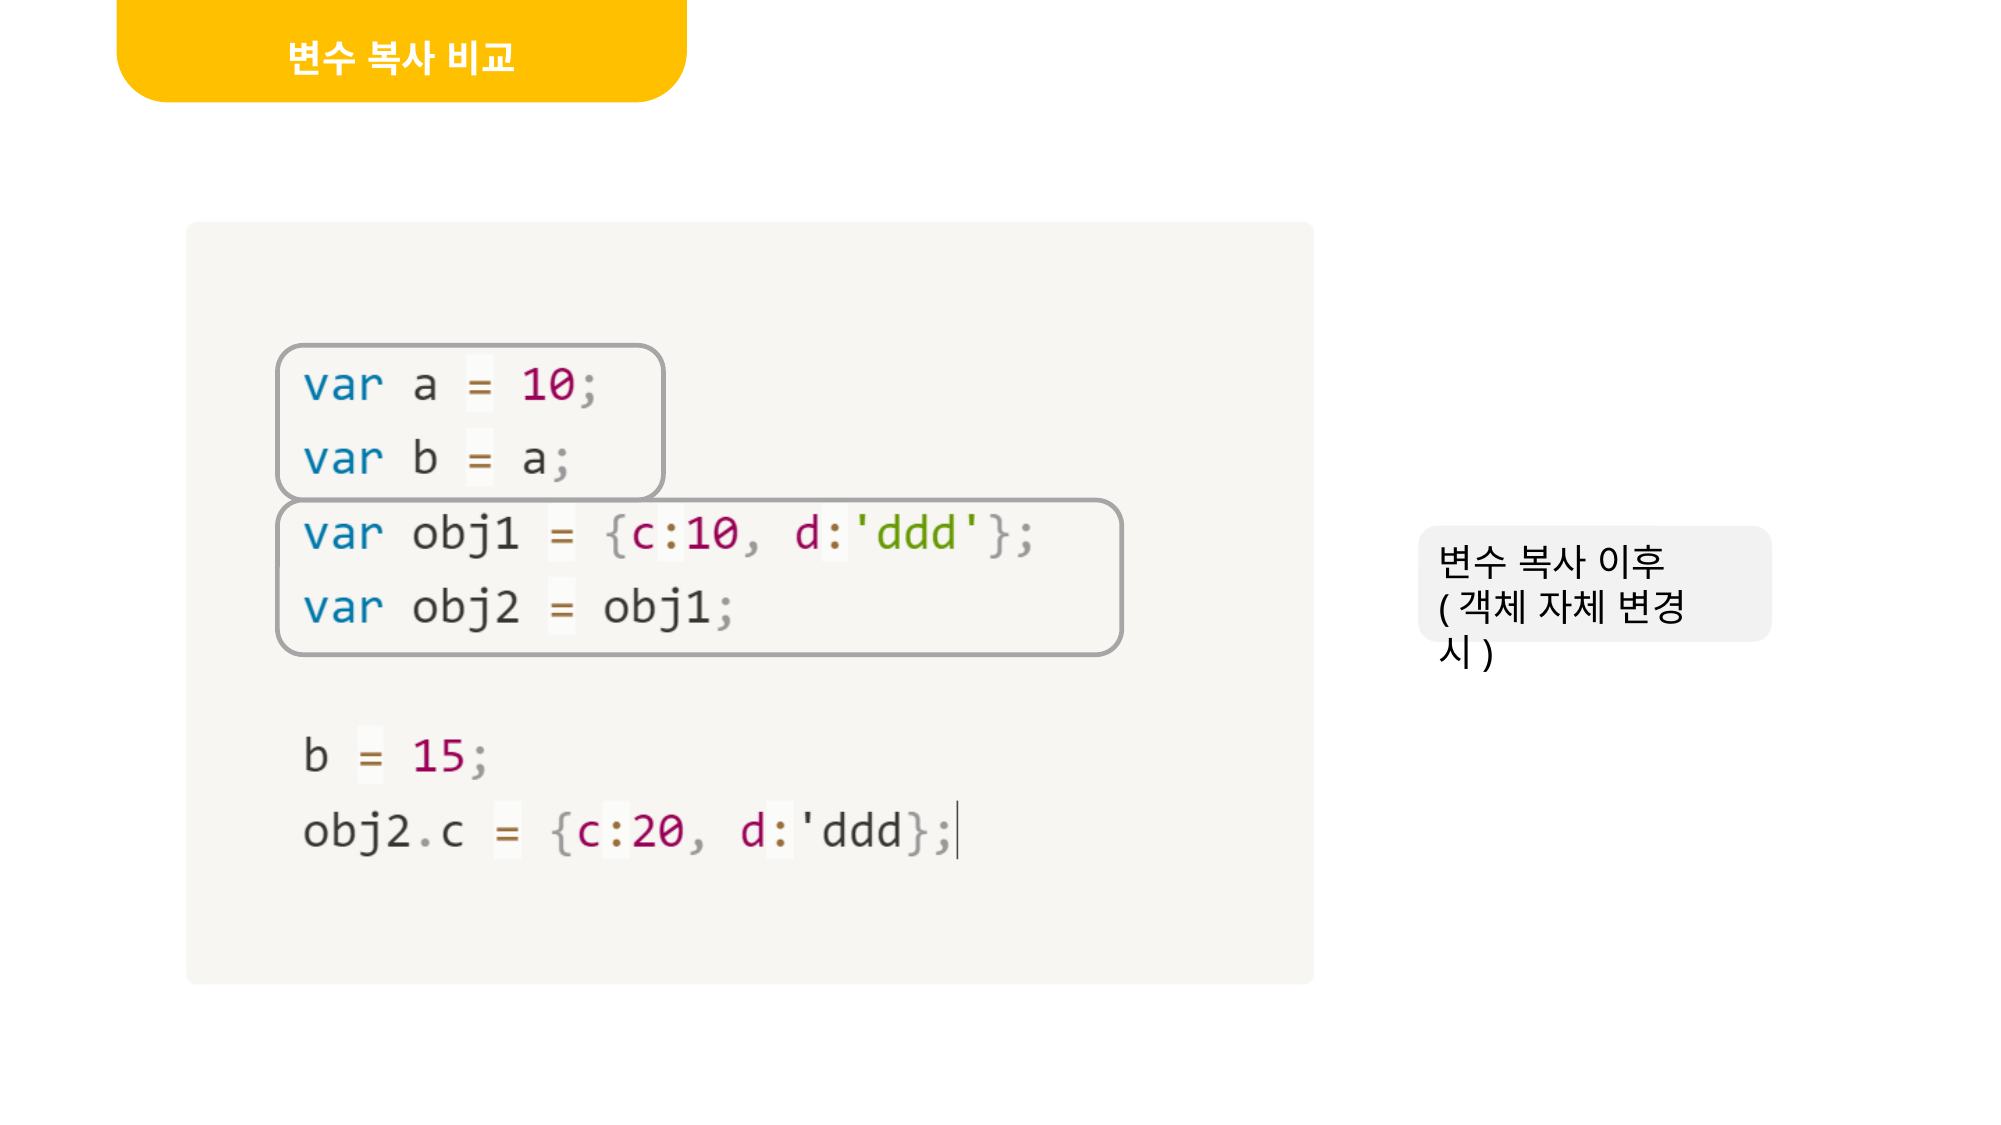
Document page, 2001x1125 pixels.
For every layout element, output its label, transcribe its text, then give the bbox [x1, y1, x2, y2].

text_box 변수 복사 비교 [115, 0, 688, 104]
picture [156, 197, 1342, 1011]
text_box 변수 복사 이후 (객체 자체 변경 시) [1418, 525, 1773, 642]
